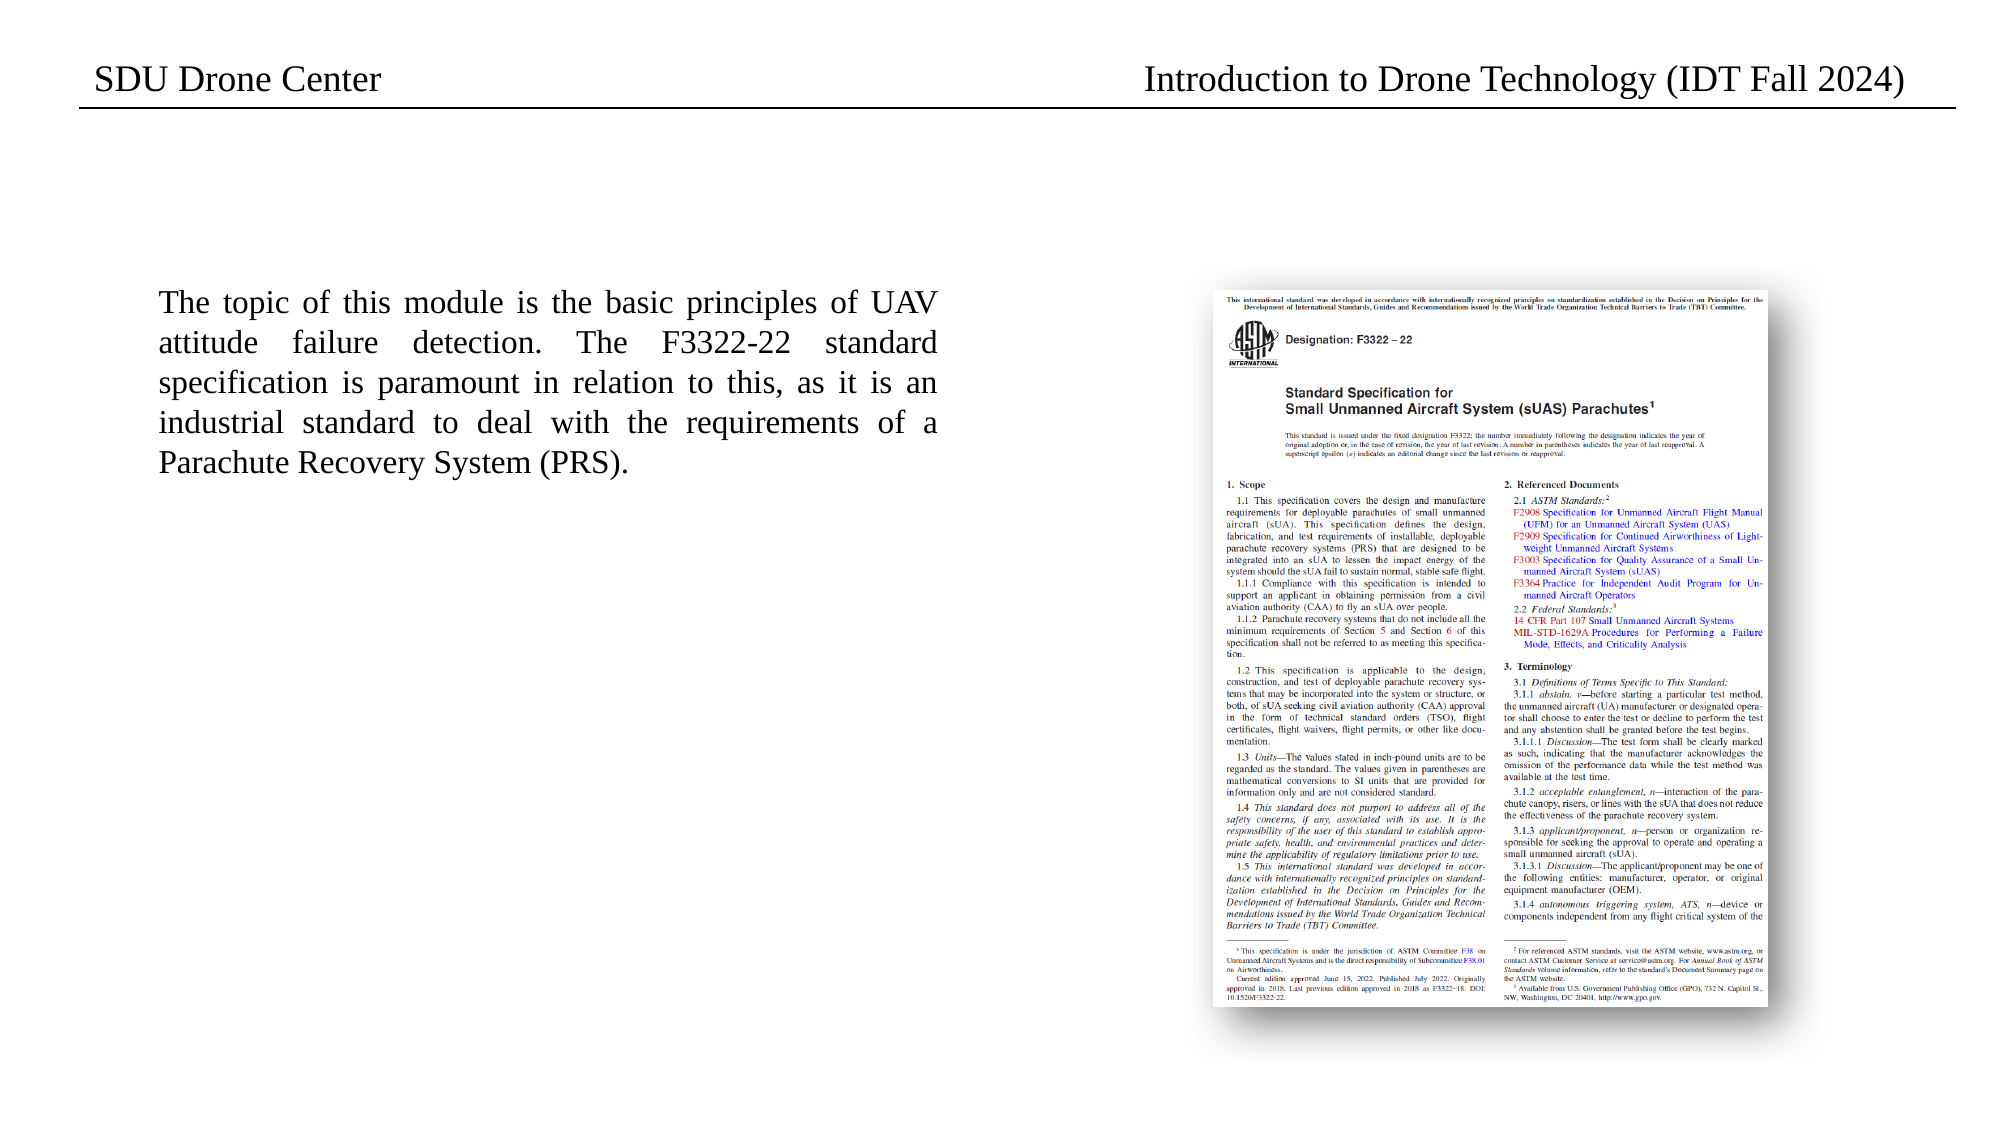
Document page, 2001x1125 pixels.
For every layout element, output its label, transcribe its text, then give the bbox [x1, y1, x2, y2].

text_box SDU Drone Center Introduction to Drone Technology (IDT Fall 2024) [79, 46, 1947, 107]
picture [1213, 290, 1769, 1007]
text_box The topic of this module is the basic principles of UAV attitude failure detection. The F3322-22 standard specification is paramount in relation to this, as it is an industrial standard to deal with the requirements of a Parachute Recovery System (PRS). [143, 272, 955, 488]
